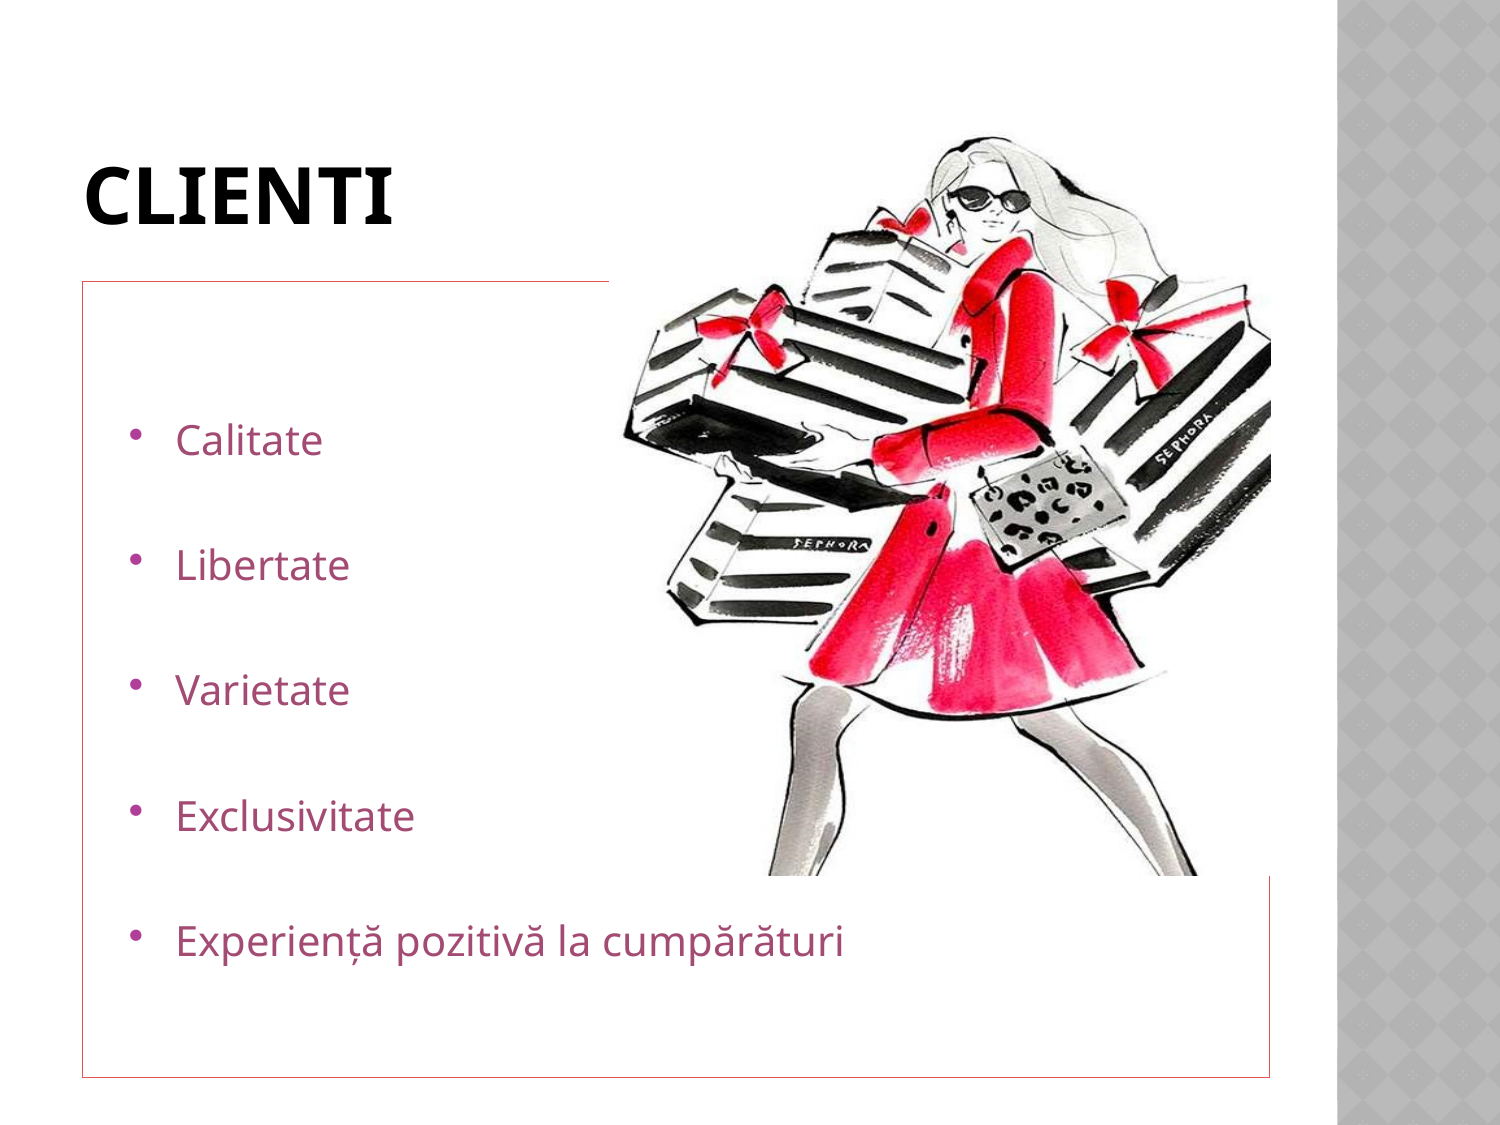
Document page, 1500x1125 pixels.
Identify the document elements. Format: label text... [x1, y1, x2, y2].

title clienti [75, 52, 1263, 240]
picture [608, 104, 1272, 876]
list Calitate Libertate Varietate Exclusivitate Experiență pozitivă la cumpărături [75, 264, 1263, 1059]
text_box [82, 885, 1270, 1078]
